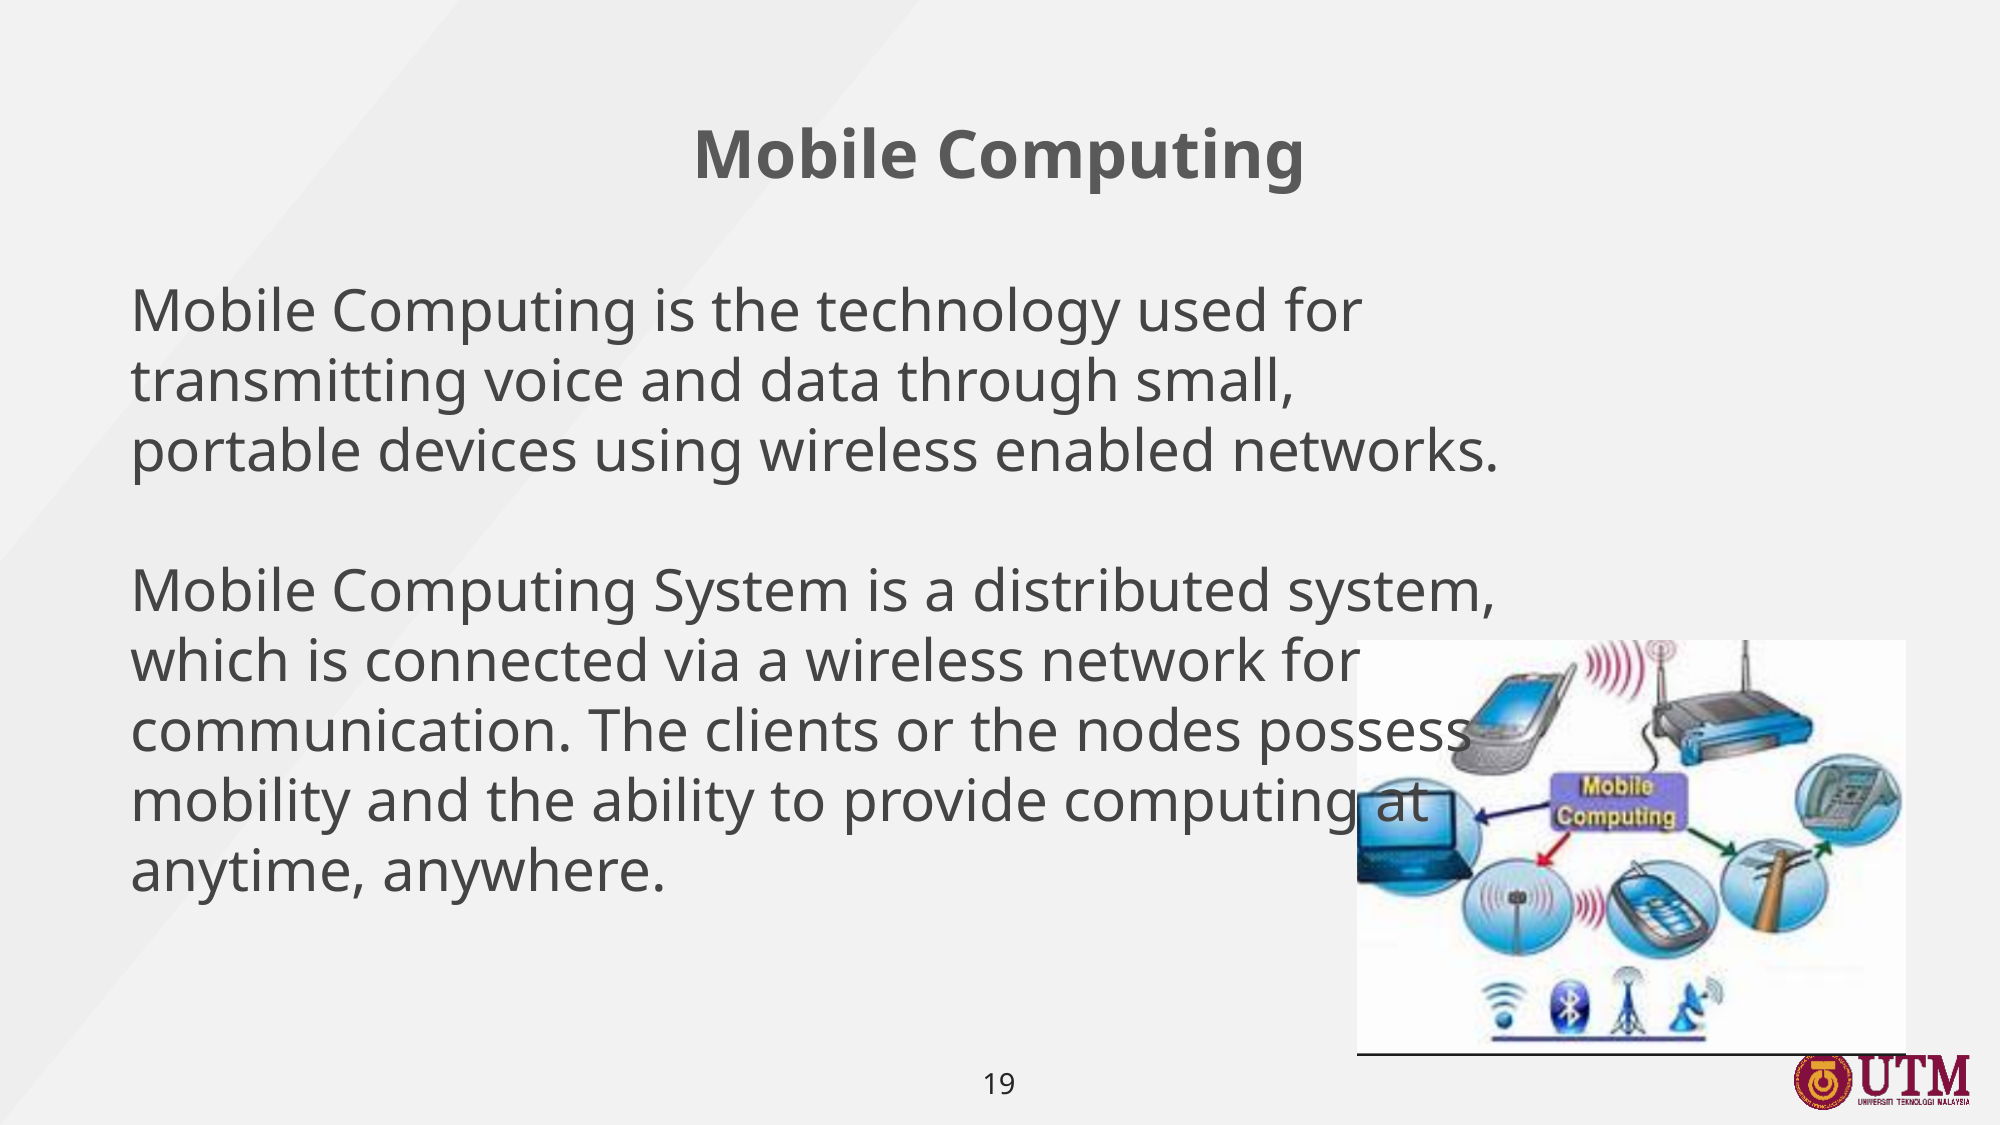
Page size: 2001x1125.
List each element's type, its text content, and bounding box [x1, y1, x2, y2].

picture [1357, 640, 1970, 1110]
text_box Mobile Computing is the technology used for transmitting voice and data through small, portable devices using wireless enabled networks. Mobile Computing System is a distributed system, which is connected via a wireless network for communication. The clients or the nodes possess mobility and the ability to provide computing at anytime, anywhere. [115, 265, 1552, 911]
title Mobile Computing [137, 48, 1863, 266]
slide_number 19 [774, 1055, 1225, 1116]
